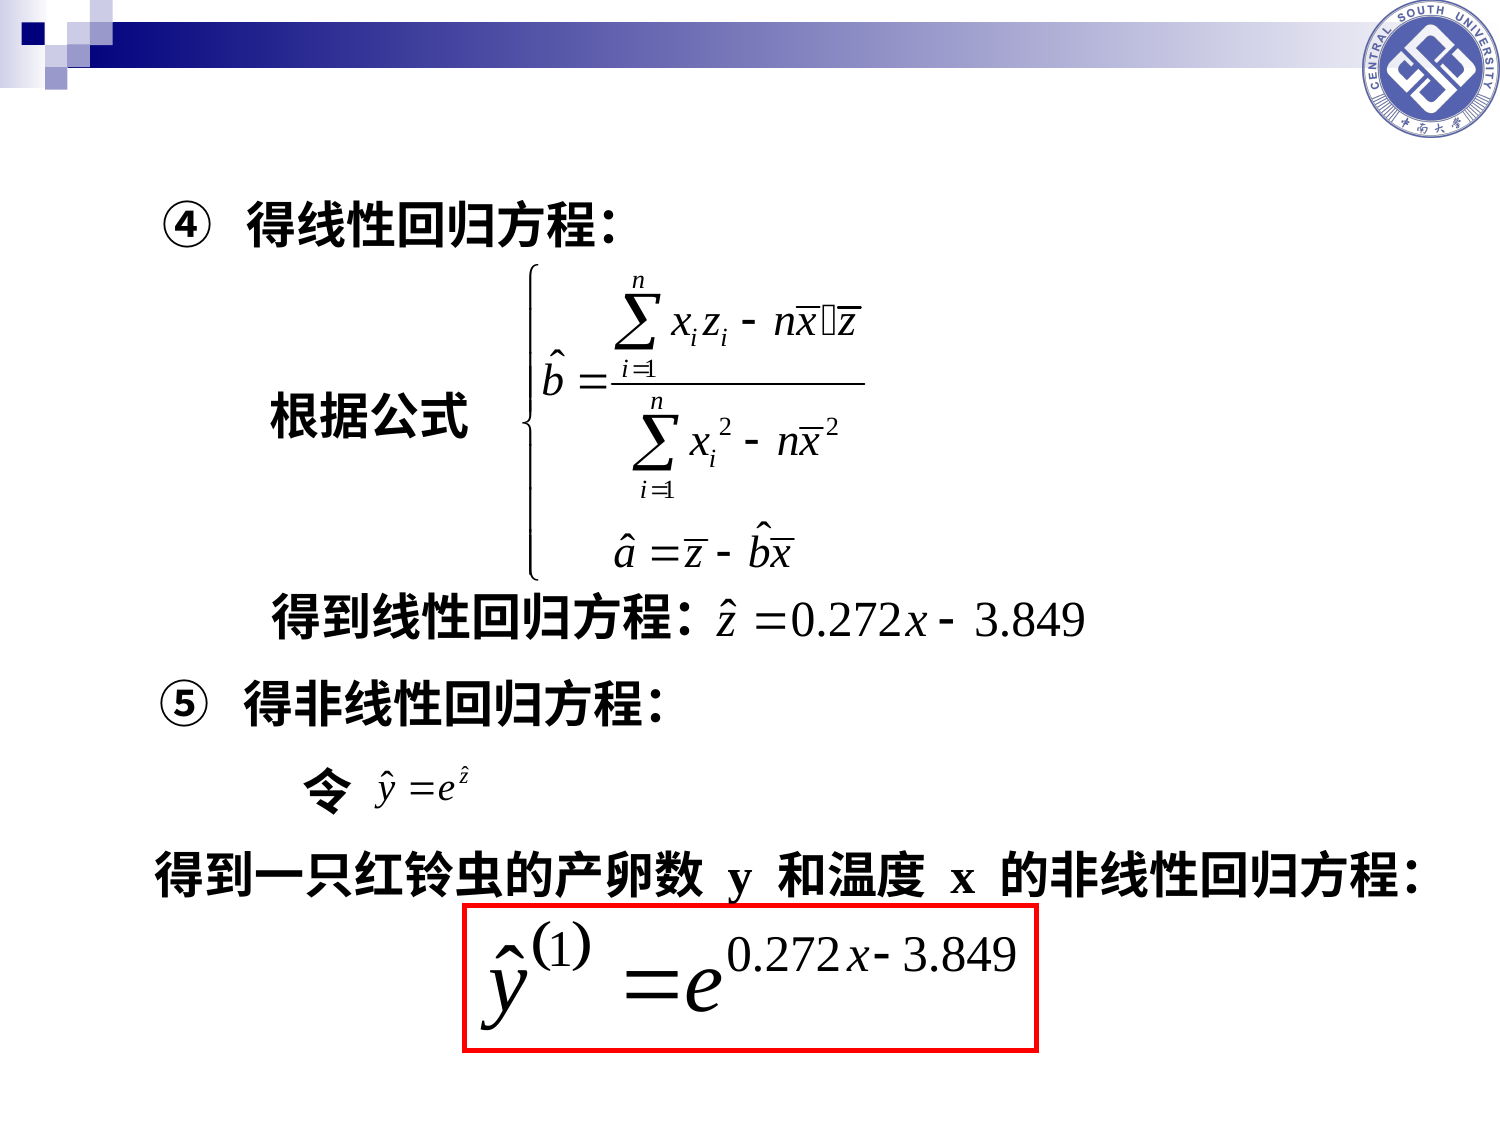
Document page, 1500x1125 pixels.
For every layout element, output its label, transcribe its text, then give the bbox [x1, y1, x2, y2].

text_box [253, 256, 1093, 653]
picture [1362, 0, 1500, 138]
text_box ④ 得线性回归方程： [147, 156, 1353, 261]
text_box ⑤ 得非线性回归方程： [144, 665, 709, 741]
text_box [147, 753, 1457, 1049]
